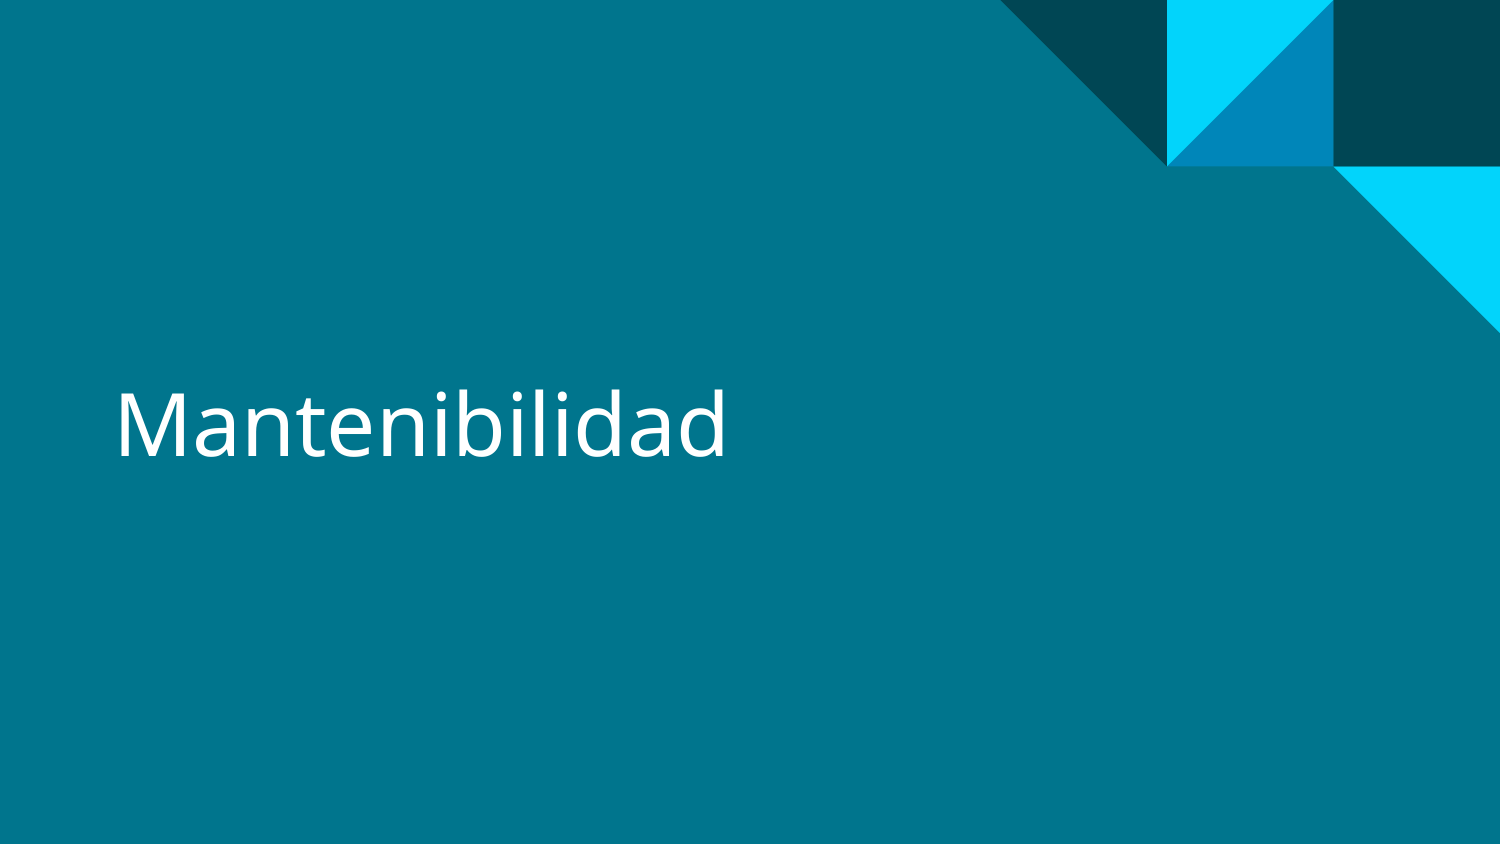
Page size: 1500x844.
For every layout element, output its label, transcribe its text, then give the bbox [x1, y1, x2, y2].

title Mantenibilidad [98, 353, 1447, 491]
